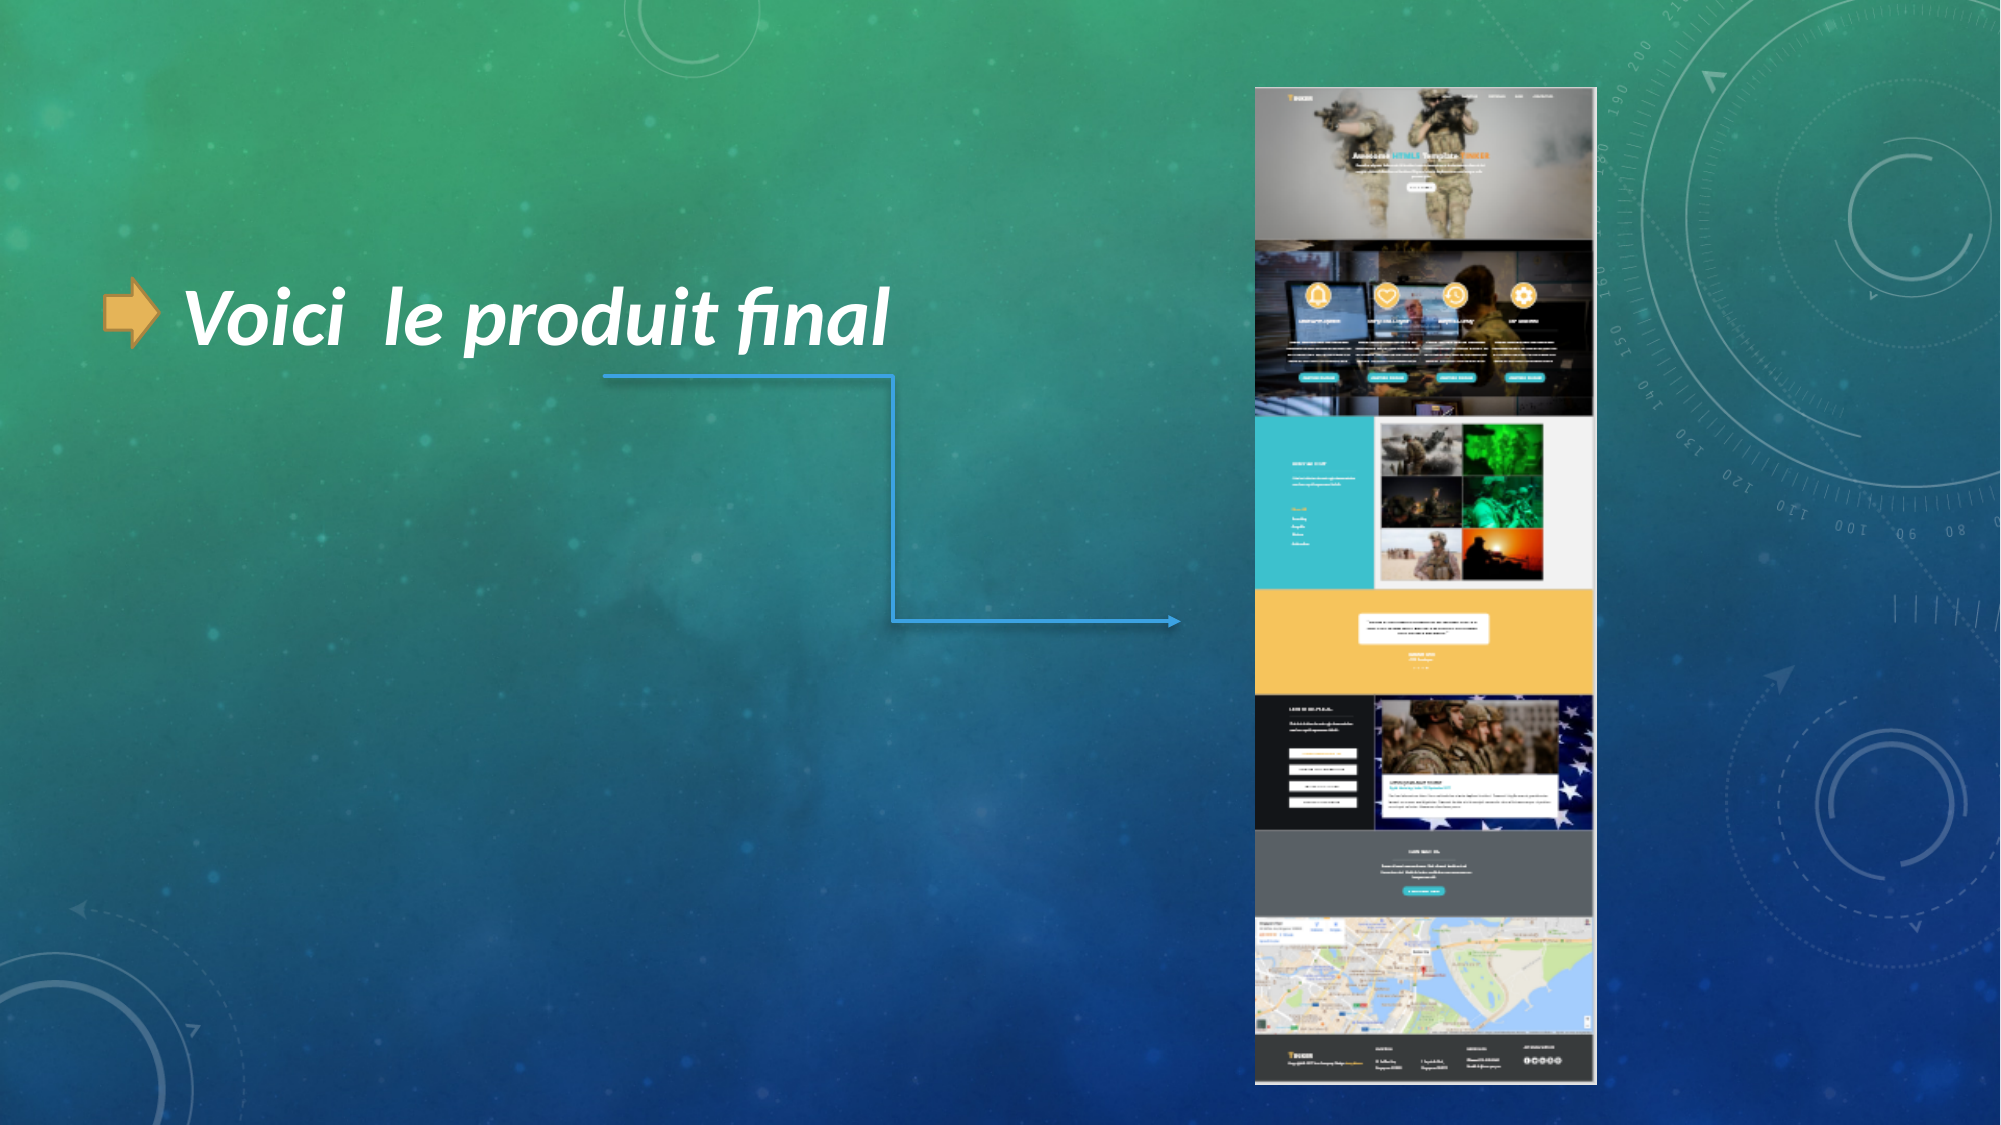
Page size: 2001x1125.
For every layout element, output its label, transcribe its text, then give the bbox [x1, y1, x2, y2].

text_box [103, 276, 161, 350]
text_box Voici le produit final [166, 254, 995, 370]
picture [0, 0, 2001, 1125]
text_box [604, 375, 1182, 622]
